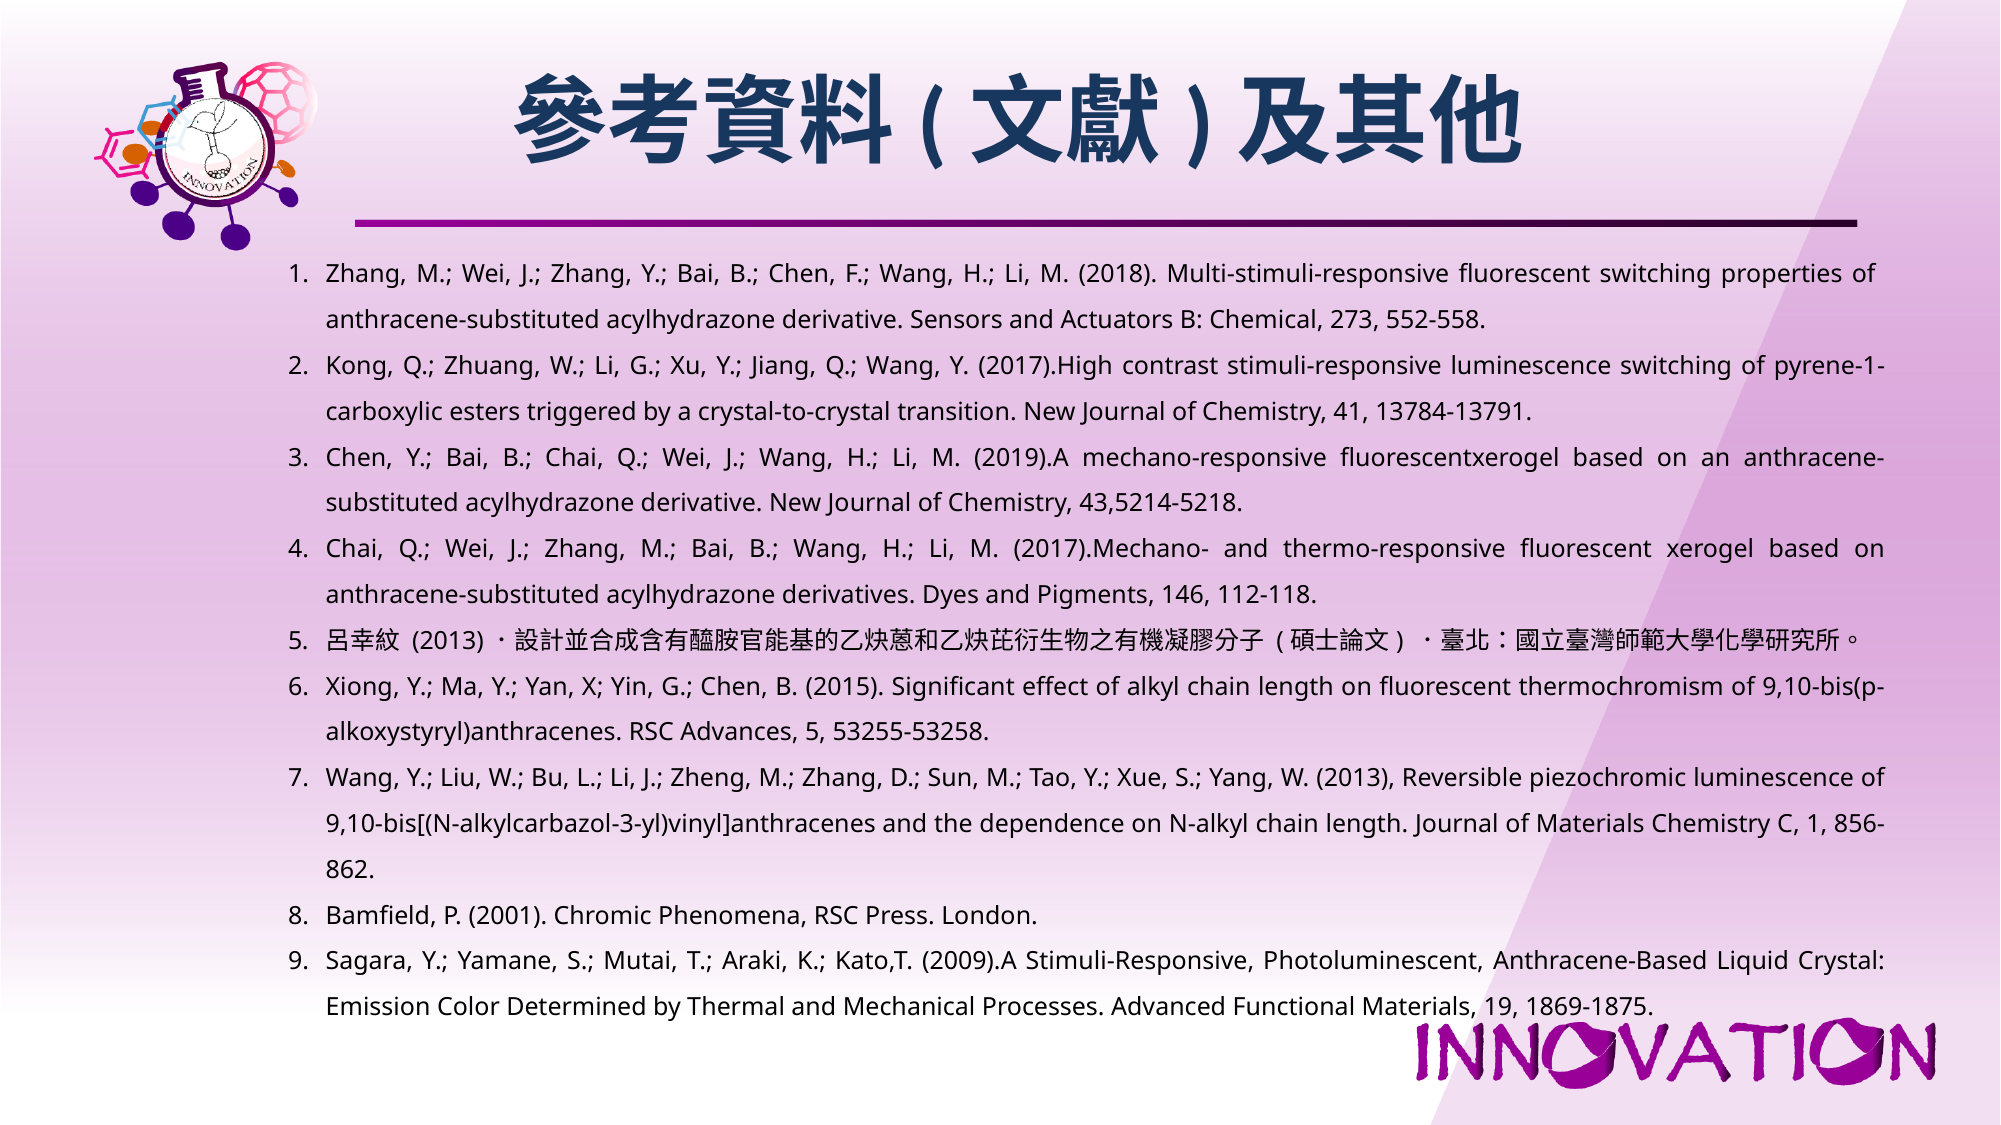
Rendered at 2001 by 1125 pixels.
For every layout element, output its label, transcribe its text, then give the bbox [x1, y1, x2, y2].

text_box 參考資料(文獻)及其他 [179, 58, 1856, 176]
picture [0, 0, 2001, 1125]
text_box Zhang, M.; Wei, J.; Zhang, Y.; Bai, B.; Chen, F.; Wang, H.; Li, M. (2018). Multi-stimuli-responsive fluorescent switching properties of anthracene-substituted acylhydrazone derivative. Sensors and Actuators B: Chemical, 273, 552-558. Kong, Q.; Zhuang, W.; Li, G.; Xu, Y.; Jiang, Q.; Wang, Y. (2017).High contrast stimuli-responsive luminescence switching of pyrene-1-carboxylic esters triggered by a crystal-to-crystal transition. New Journal of Chemistry, 41, 13784-13791. Chen, Y.; Bai, B.; Chai, Q.; Wei, J.; Wang, H.; Li, M. (2019).A mechano-responsive fluorescentxerogel based on an anthracene-substituted acylhydrazone derivative. New Journal of Chemistry, 43,5214-5218. Chai, Q.; Wei, J.; Zhang, M.; Bai, B.; Wang, H.; Li, M. (2017).Mechano- and thermo-responsive fluorescent xerogel based on anthracene-substituted acylhydrazone derivatives. Dyes and Pigments, 146, 112-118. 呂幸紋 (2013)．設計並合成含有醯胺官能基的乙炔蒽和乙炔芘衍生物之有機凝膠分子 (碩士論文) ．臺北：國立臺灣師範大學化學研究所。 Xiong, Y.; Ma, Y.; Yan, X; Yin, G.; Chen, B. (2015). Significant effect of alkyl chain length on fluorescent thermochromism of 9,10-bis(p-alkoxystyryl)anthracenes. RSC Advances, 5, 53255-53258. Wang, Y.; Liu, W.; Bu, L.; Li, J.; Zheng, M.; Zhang, D.; Sun, M.; Tao, Y.; Xue, S.; Yang, W. (2013), Reversible piezochromic luminescence of 9,10-bis[(N-alkylcarbazol-3-yl)vinyl]anthracenes and the dependence on N-alkyl chain length. Journal of Materials Chemistry C, 1, 856-862. Bamfield, P. (2001). Chromic Phenomena, RSC Press. London. Sagara, Y.; Yamane, S.; Mutai, T.; Araki, K.; Kato,T. (2009).A Stimuli‐Responsive, Photoluminescent, Anthracene‐Based Liquid Crystal: Emission Color Determined by Thermal and Mechanical Processes. Advanced Functional Materials, 19, 1869-1875. [273, 234, 1903, 1125]
